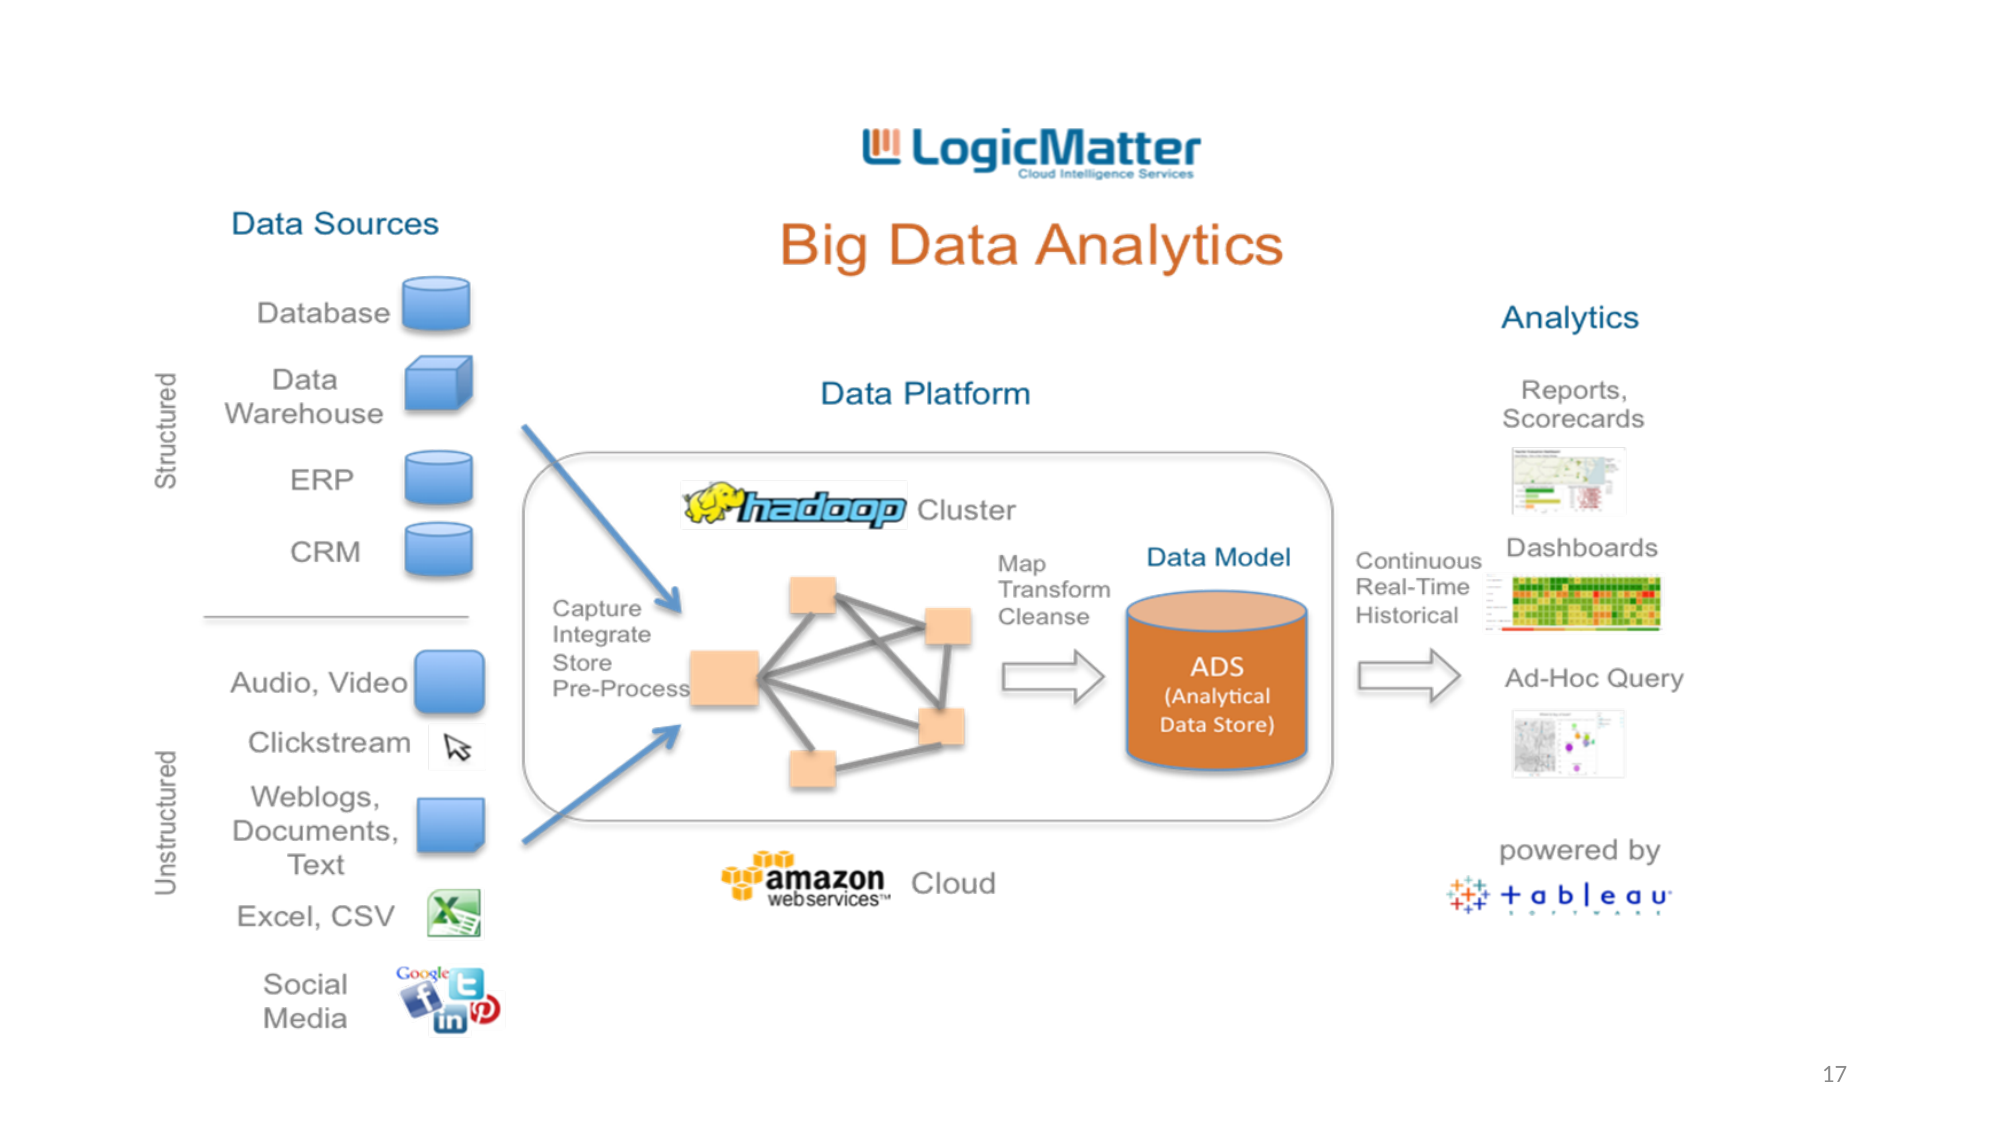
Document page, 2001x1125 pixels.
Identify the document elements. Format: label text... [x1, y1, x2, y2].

slide_number 17 [1412, 1042, 1863, 1103]
picture [137, 127, 1695, 1043]
